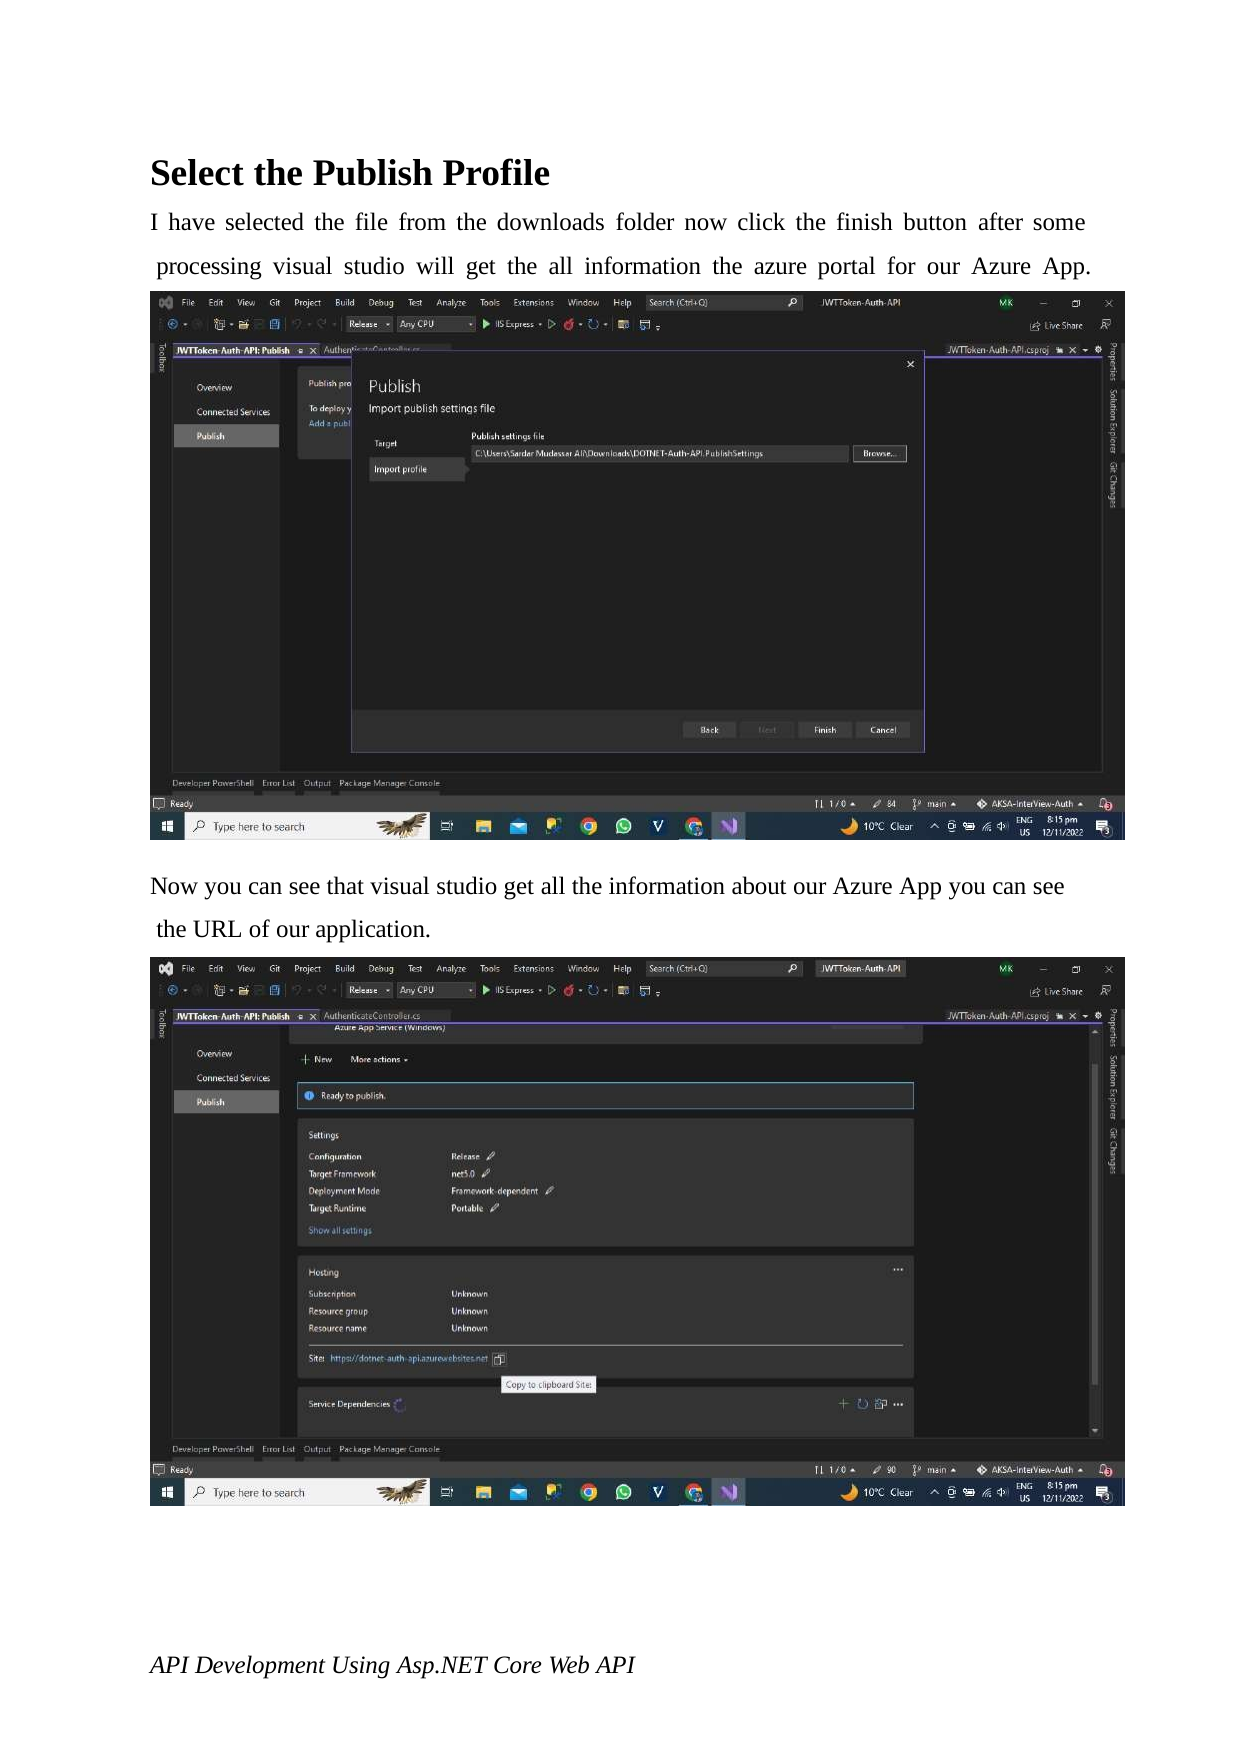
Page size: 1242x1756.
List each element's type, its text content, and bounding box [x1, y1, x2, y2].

text_box Now you can see that visual studio get all the information about our Azure App you can see the URL of our application. [147, 853, 1071, 943]
text_box Select the Publish Profile I have selected the file from the downloads folder now click the finish button after some processing visual studio will get the all information the azure portal for our Azure App. [147, 128, 1093, 292]
footer API Development Using Asp.NET Core Web API [147, 1649, 643, 1756]
picture [149, 956, 1126, 1506]
picture [149, 291, 1126, 841]
